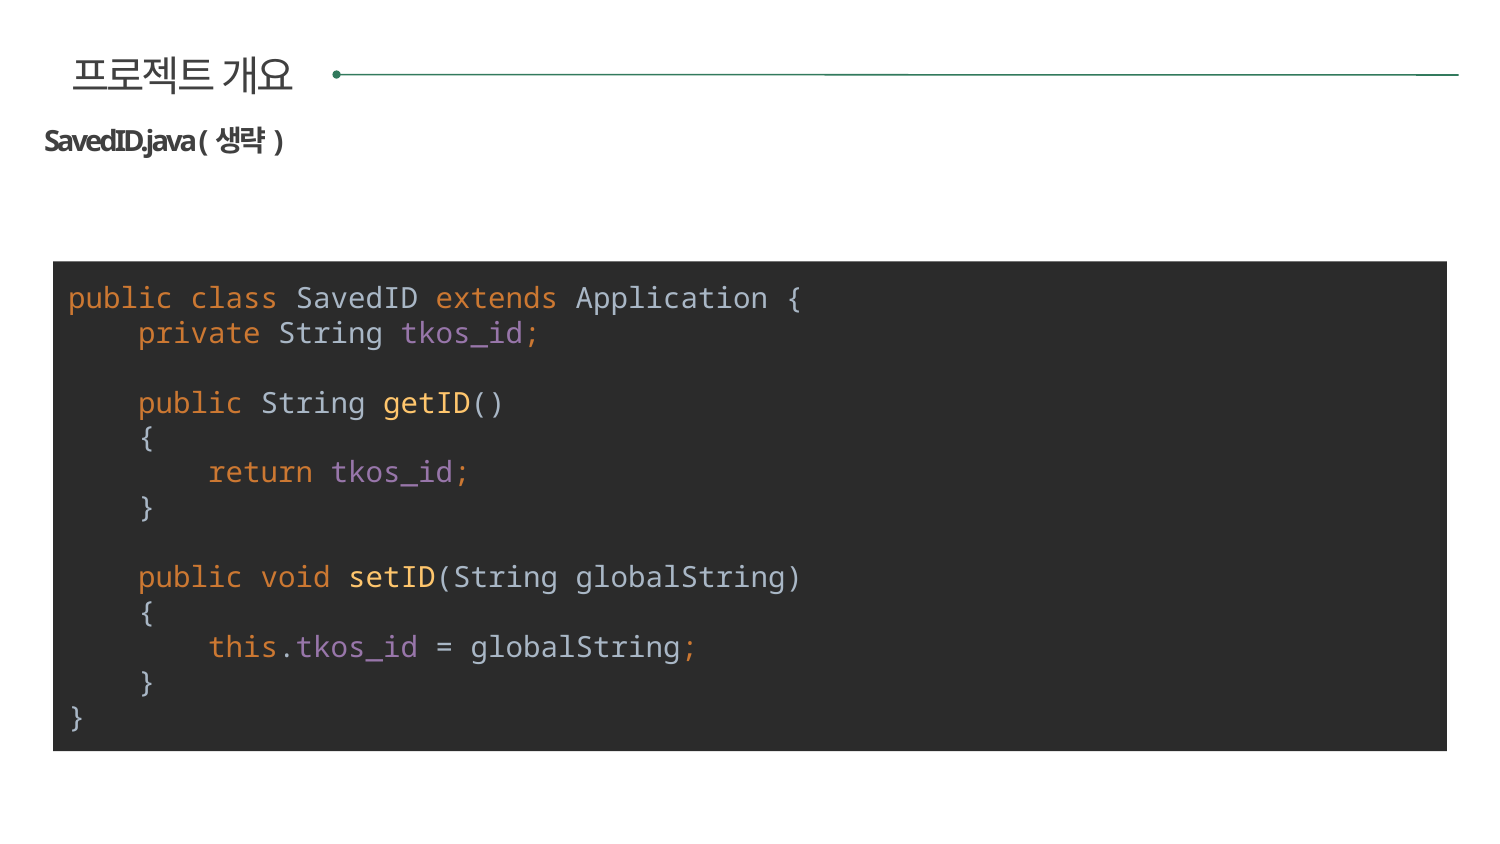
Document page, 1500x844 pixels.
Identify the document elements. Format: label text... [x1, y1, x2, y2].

list public class SavedID extends Application { private String tkos_id; public String getID() { return tkos_id; } public void setID(String globalString) { this.tkos_id = globalString; } } [53, 261, 1447, 752]
text_box 프로젝트 개요 [29, 42, 337, 107]
text_box SavedID.java (생략) [29, 115, 408, 166]
